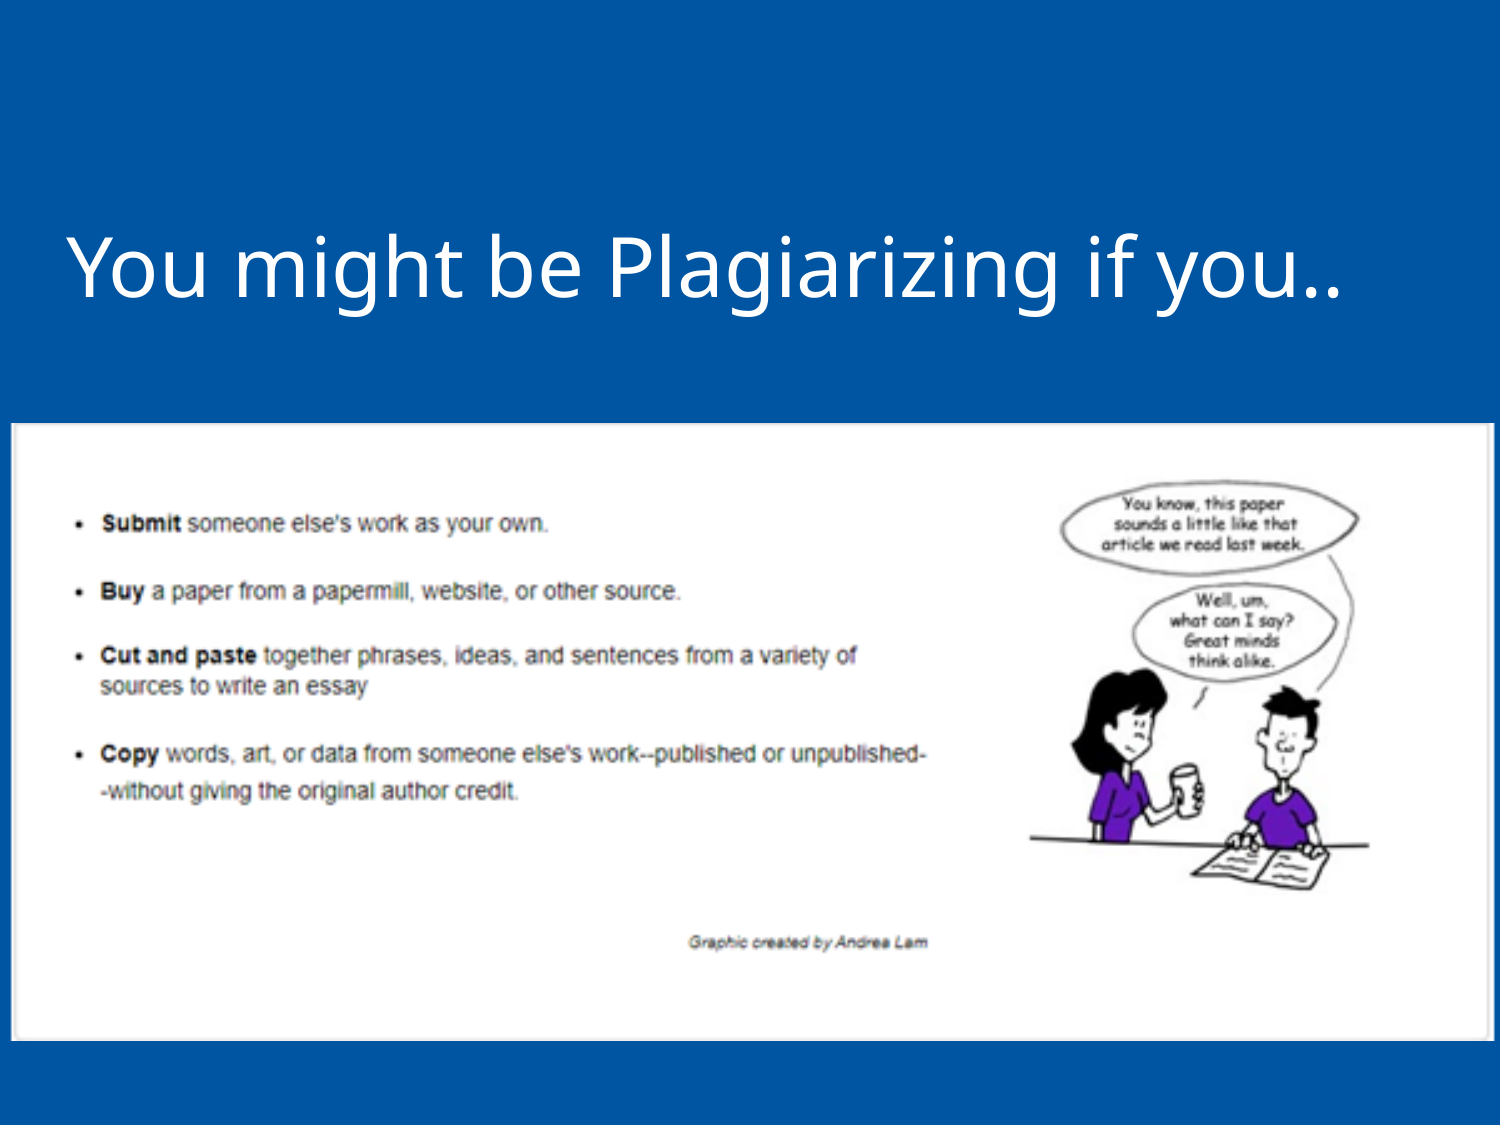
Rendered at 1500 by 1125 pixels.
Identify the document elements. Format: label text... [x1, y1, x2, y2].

title You might be Plagiarizing if you.. [51, 197, 1480, 343]
picture [2, 423, 1500, 1041]
